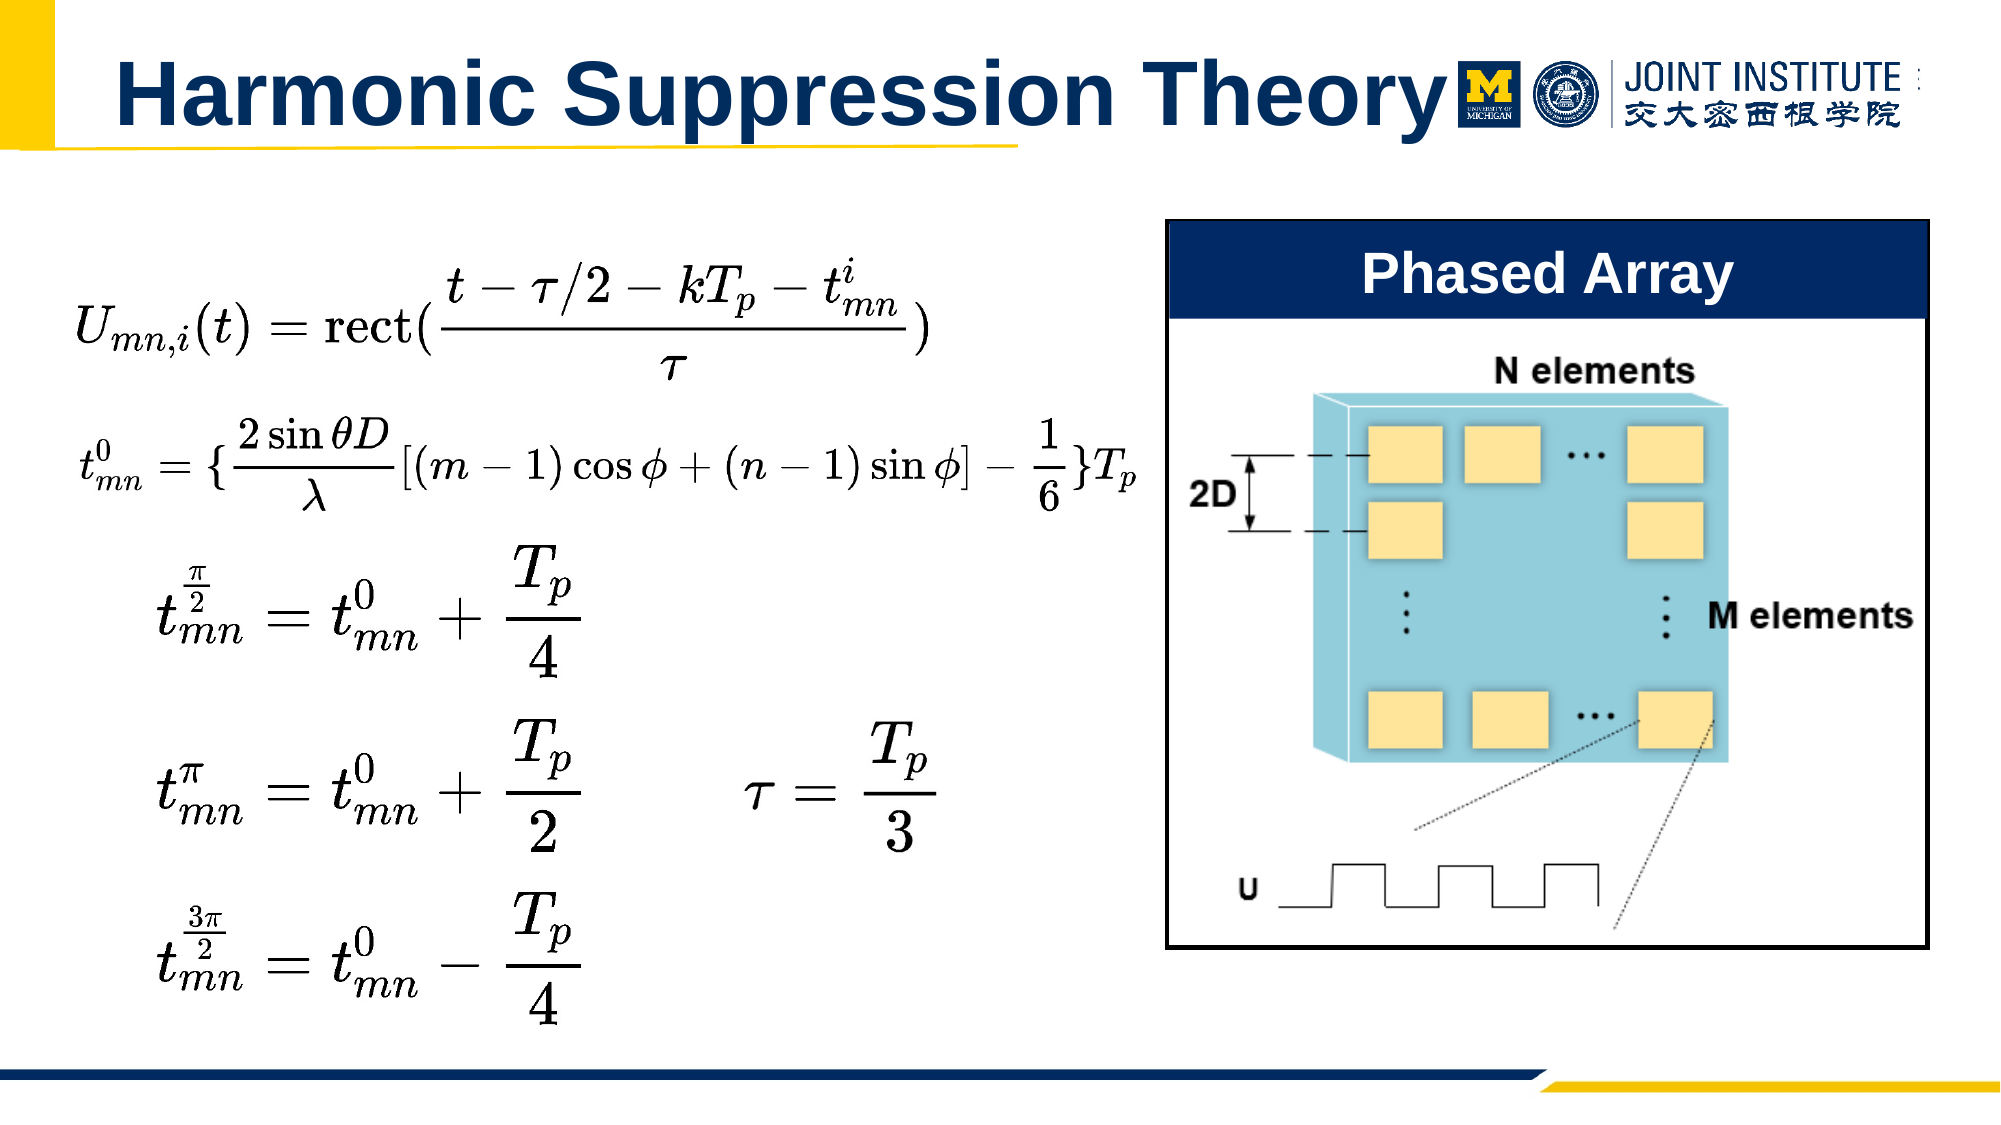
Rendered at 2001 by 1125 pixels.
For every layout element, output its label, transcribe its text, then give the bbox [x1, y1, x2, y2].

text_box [1166, 221, 1928, 948]
picture [0, 0, 2001, 1125]
title Harmonic Suppression Theory [99, 35, 1900, 143]
